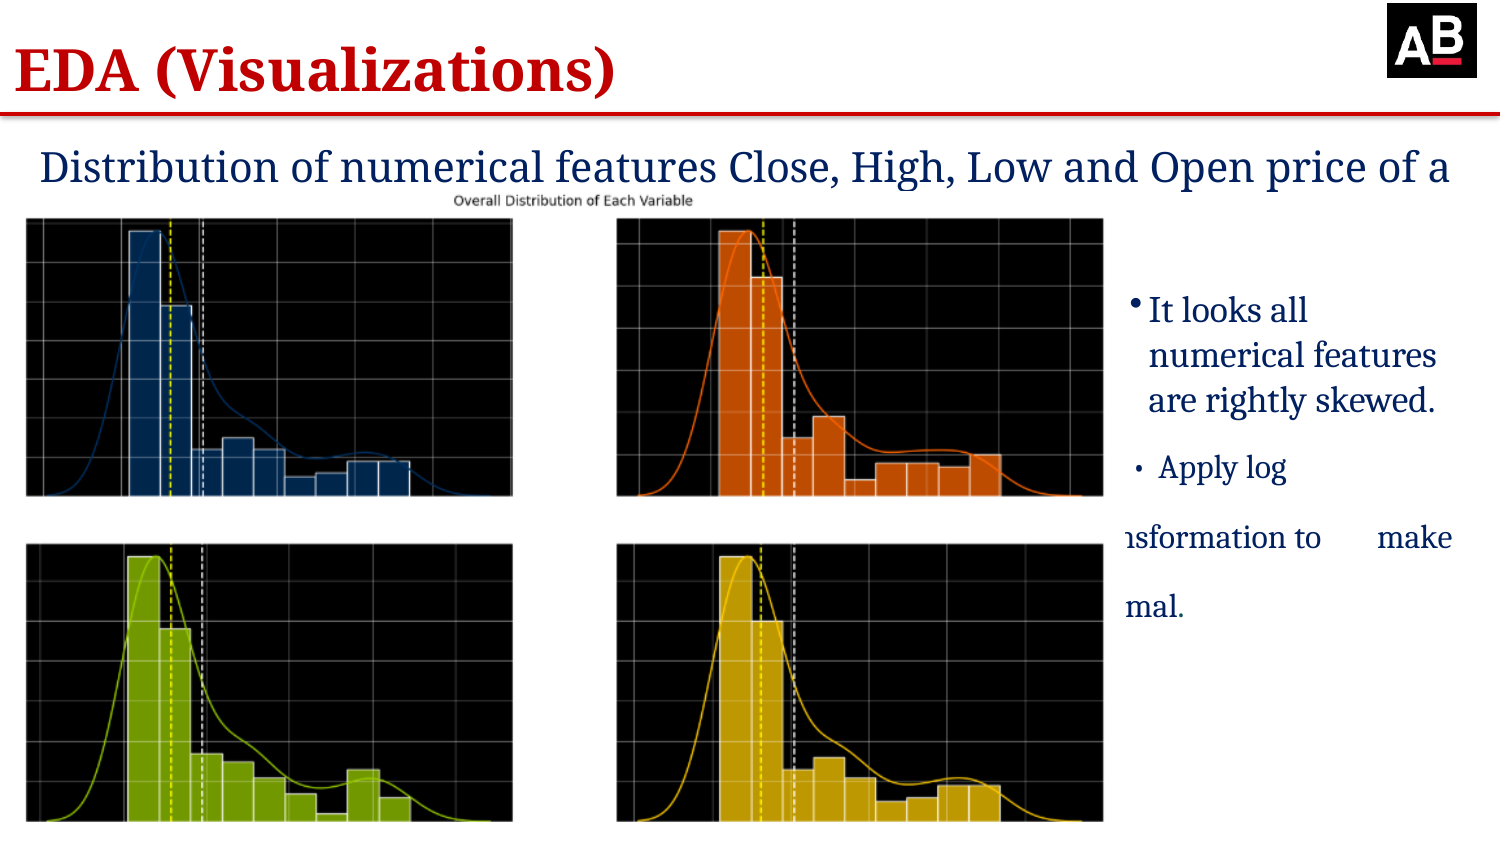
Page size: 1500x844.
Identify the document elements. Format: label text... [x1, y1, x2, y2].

text_box It looks all numerical features are rightly skewed. . • Apply log transformation to make normal. [1130, 282, 1463, 631]
text_box Distribution of numerical features Close, High, Low and Open price of a stock [37, 138, 1463, 241]
picture [1387, 3, 1477, 78]
picture [14, 190, 1126, 844]
text_box EDA (Visualizations) [12, 31, 699, 104]
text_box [0, 109, 1500, 125]
